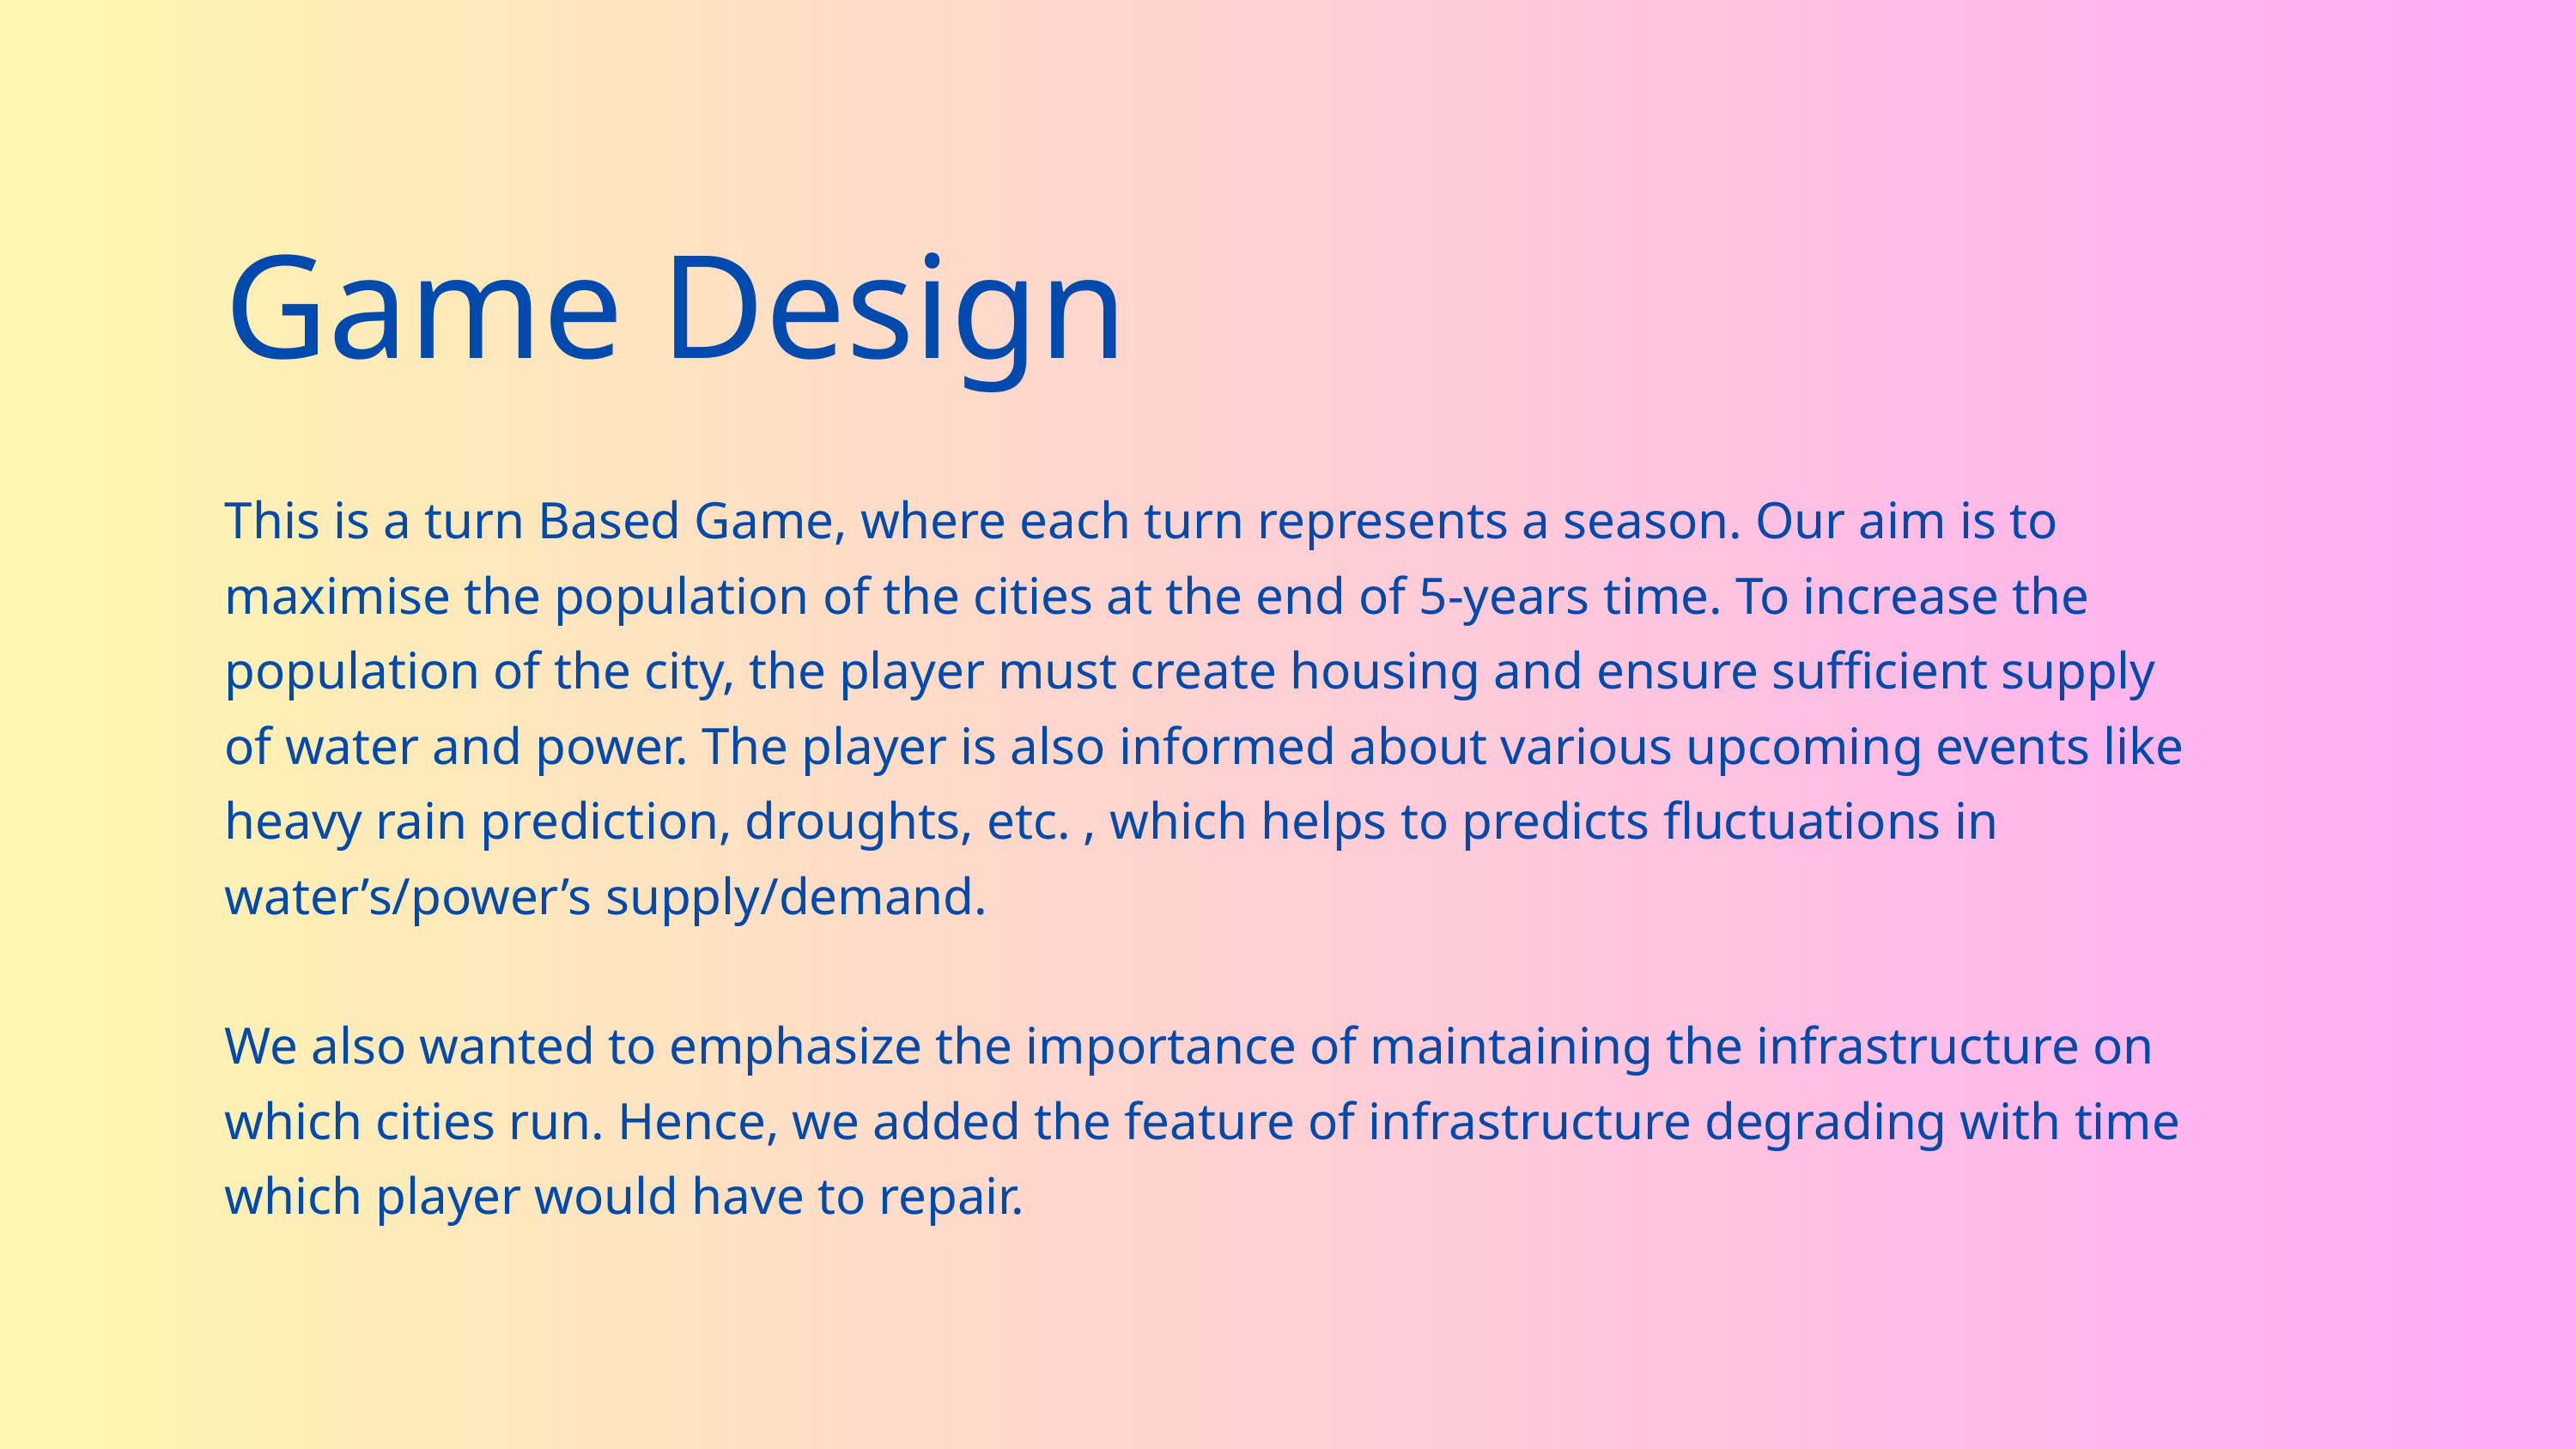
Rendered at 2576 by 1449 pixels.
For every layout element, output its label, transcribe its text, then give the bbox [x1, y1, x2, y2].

text_box This is a turn Based Game, where each turn represents a season. Our aim is to maximise the population of the cities at the end of 5-years time. To increase the population of the city, the player must create housing and ensure sufficient supply of water and power. The player is also informed about various upcoming events like heavy rain prediction, droughts, etc. , which helps to predicts fluctuations in water’s/power’s supply/demand. We also wanted to emphasize the importance of maintaining the infrastructure on which cities run. Hence, we added the feature of infrastructure degrading with time which player would have to repair. [224, 398, 2209, 1375]
text_box Game Design [224, 215, 2209, 387]
